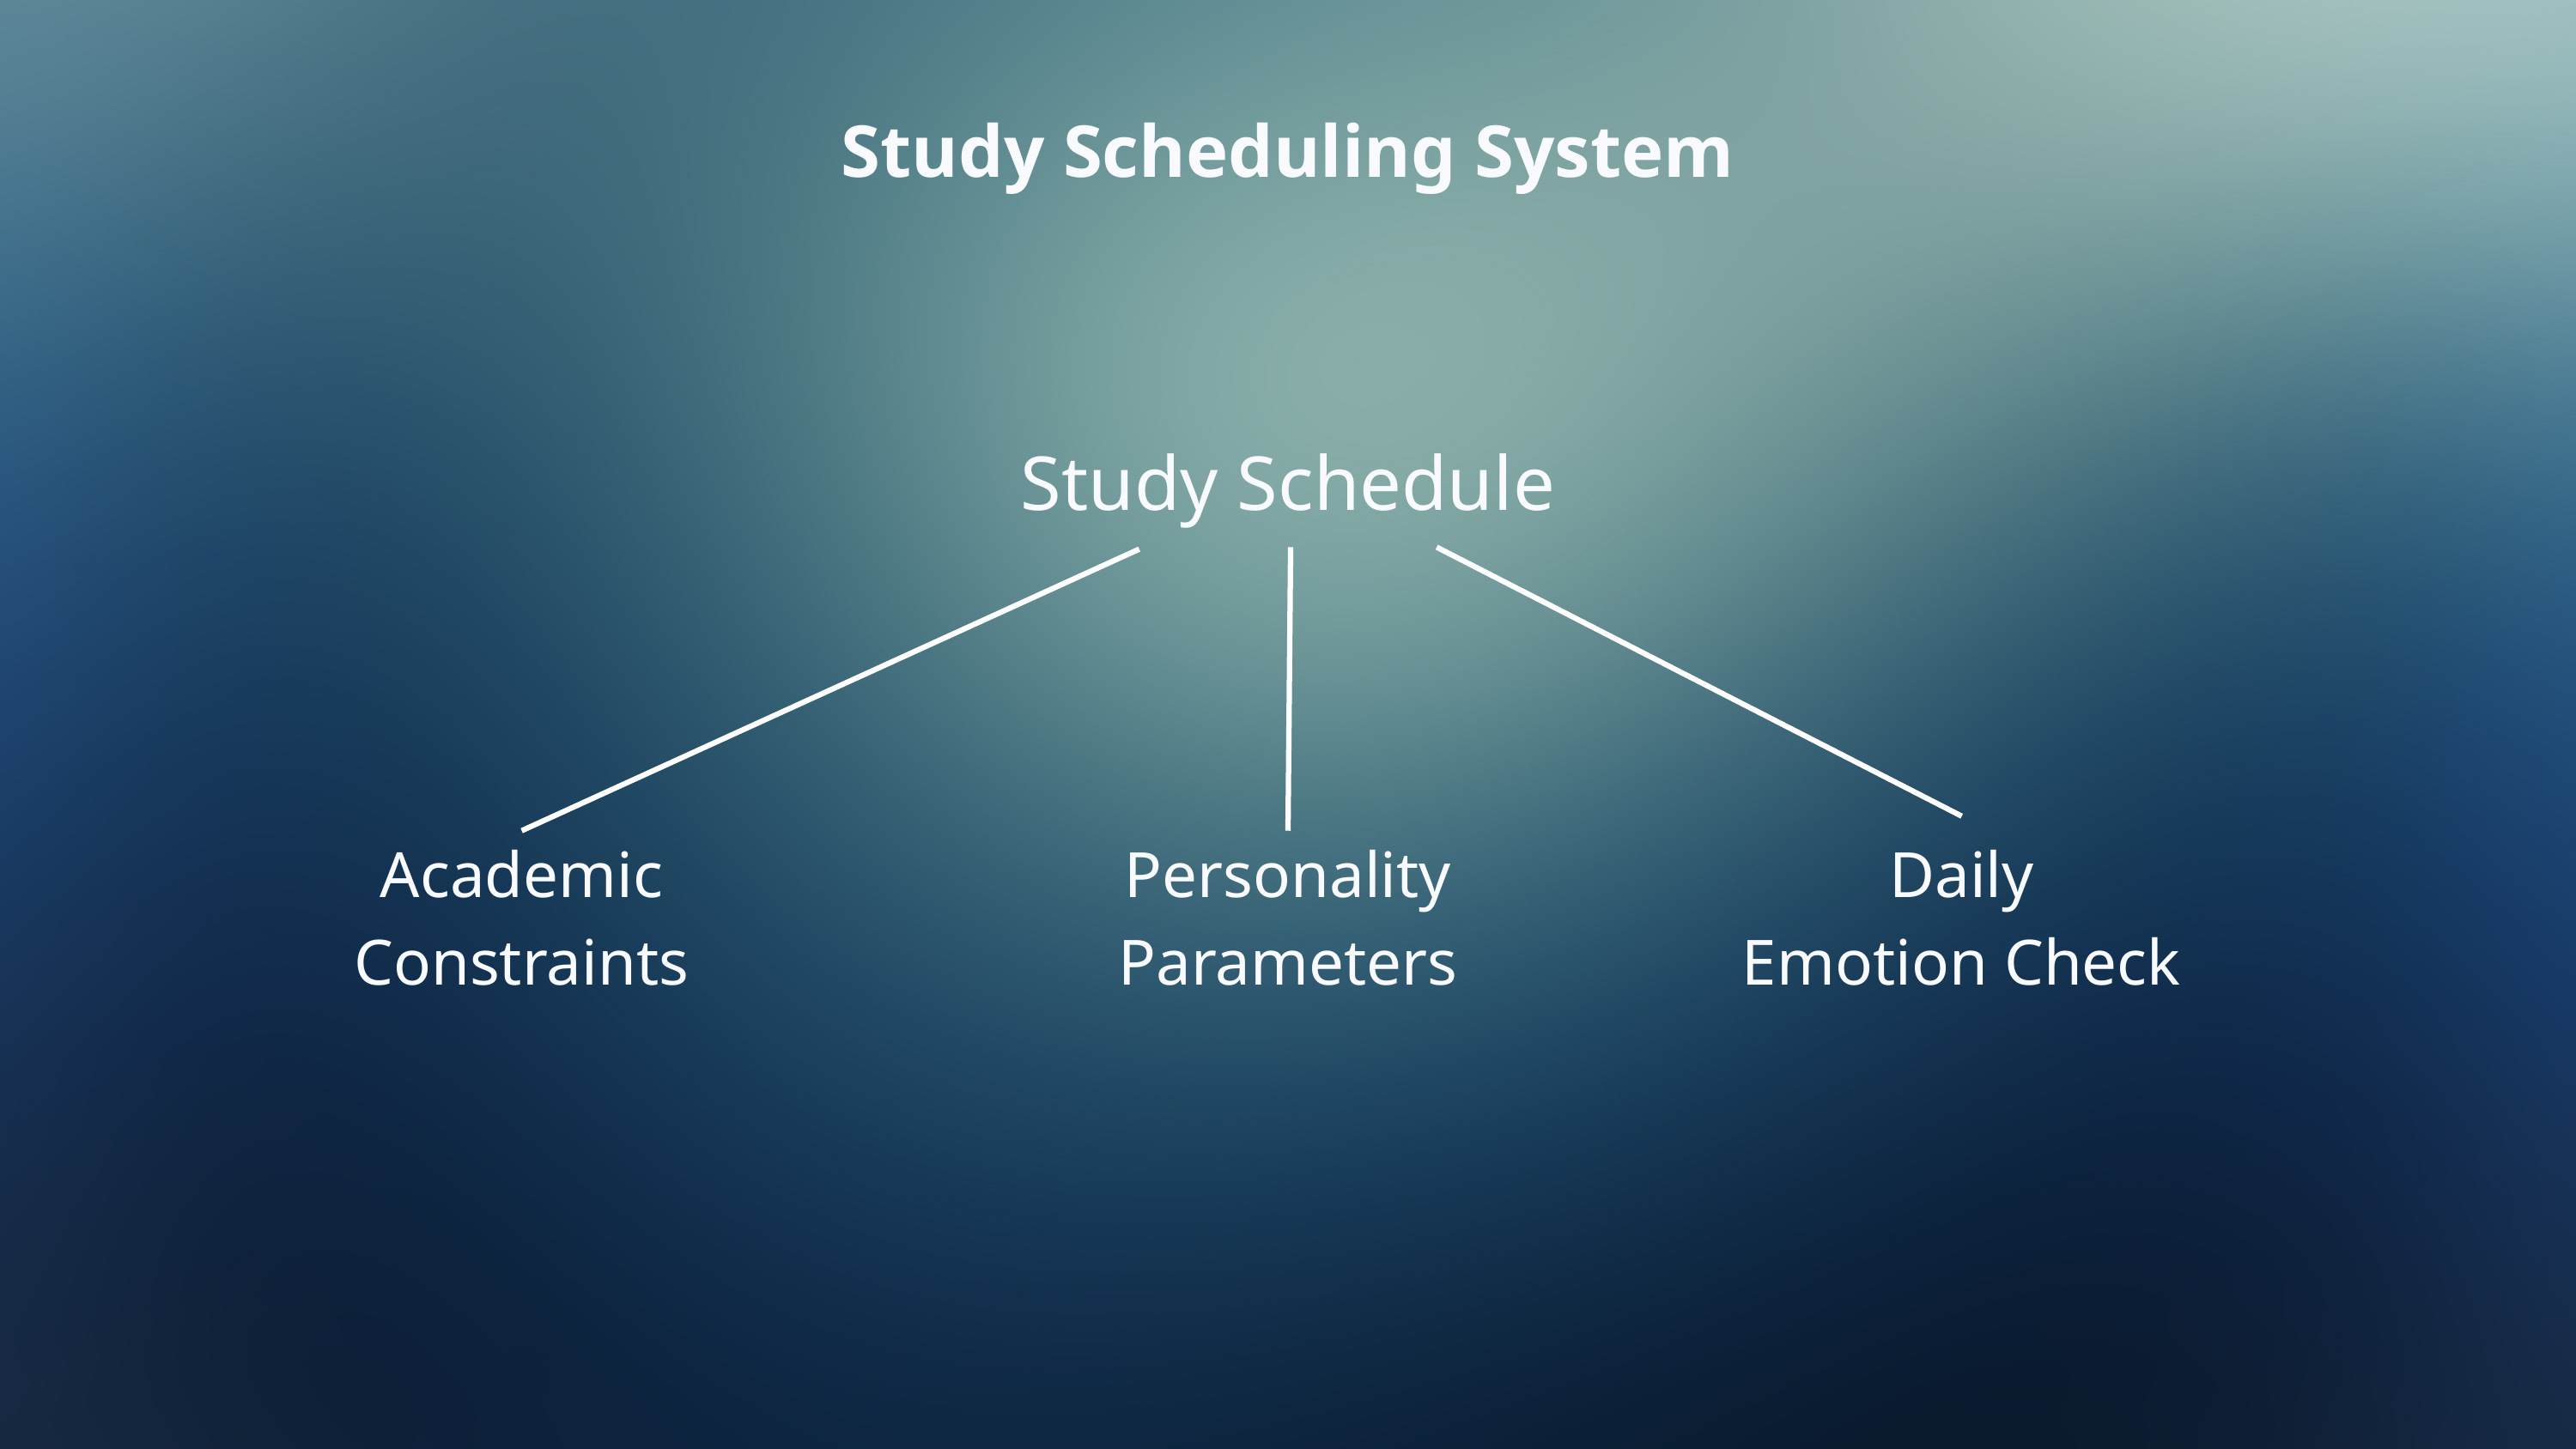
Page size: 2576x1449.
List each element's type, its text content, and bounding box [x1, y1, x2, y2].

text_box Study Schedule [1005, 421, 1571, 525]
text_box Daily Emotion Check [1735, 822, 2189, 998]
text_box Personality Parameters [1115, 822, 1461, 998]
text_box Academic Constraints [346, 822, 697, 998]
text_box Study Scheduling System [641, 91, 1935, 192]
text_box [0, 0, 2576, 1449]
